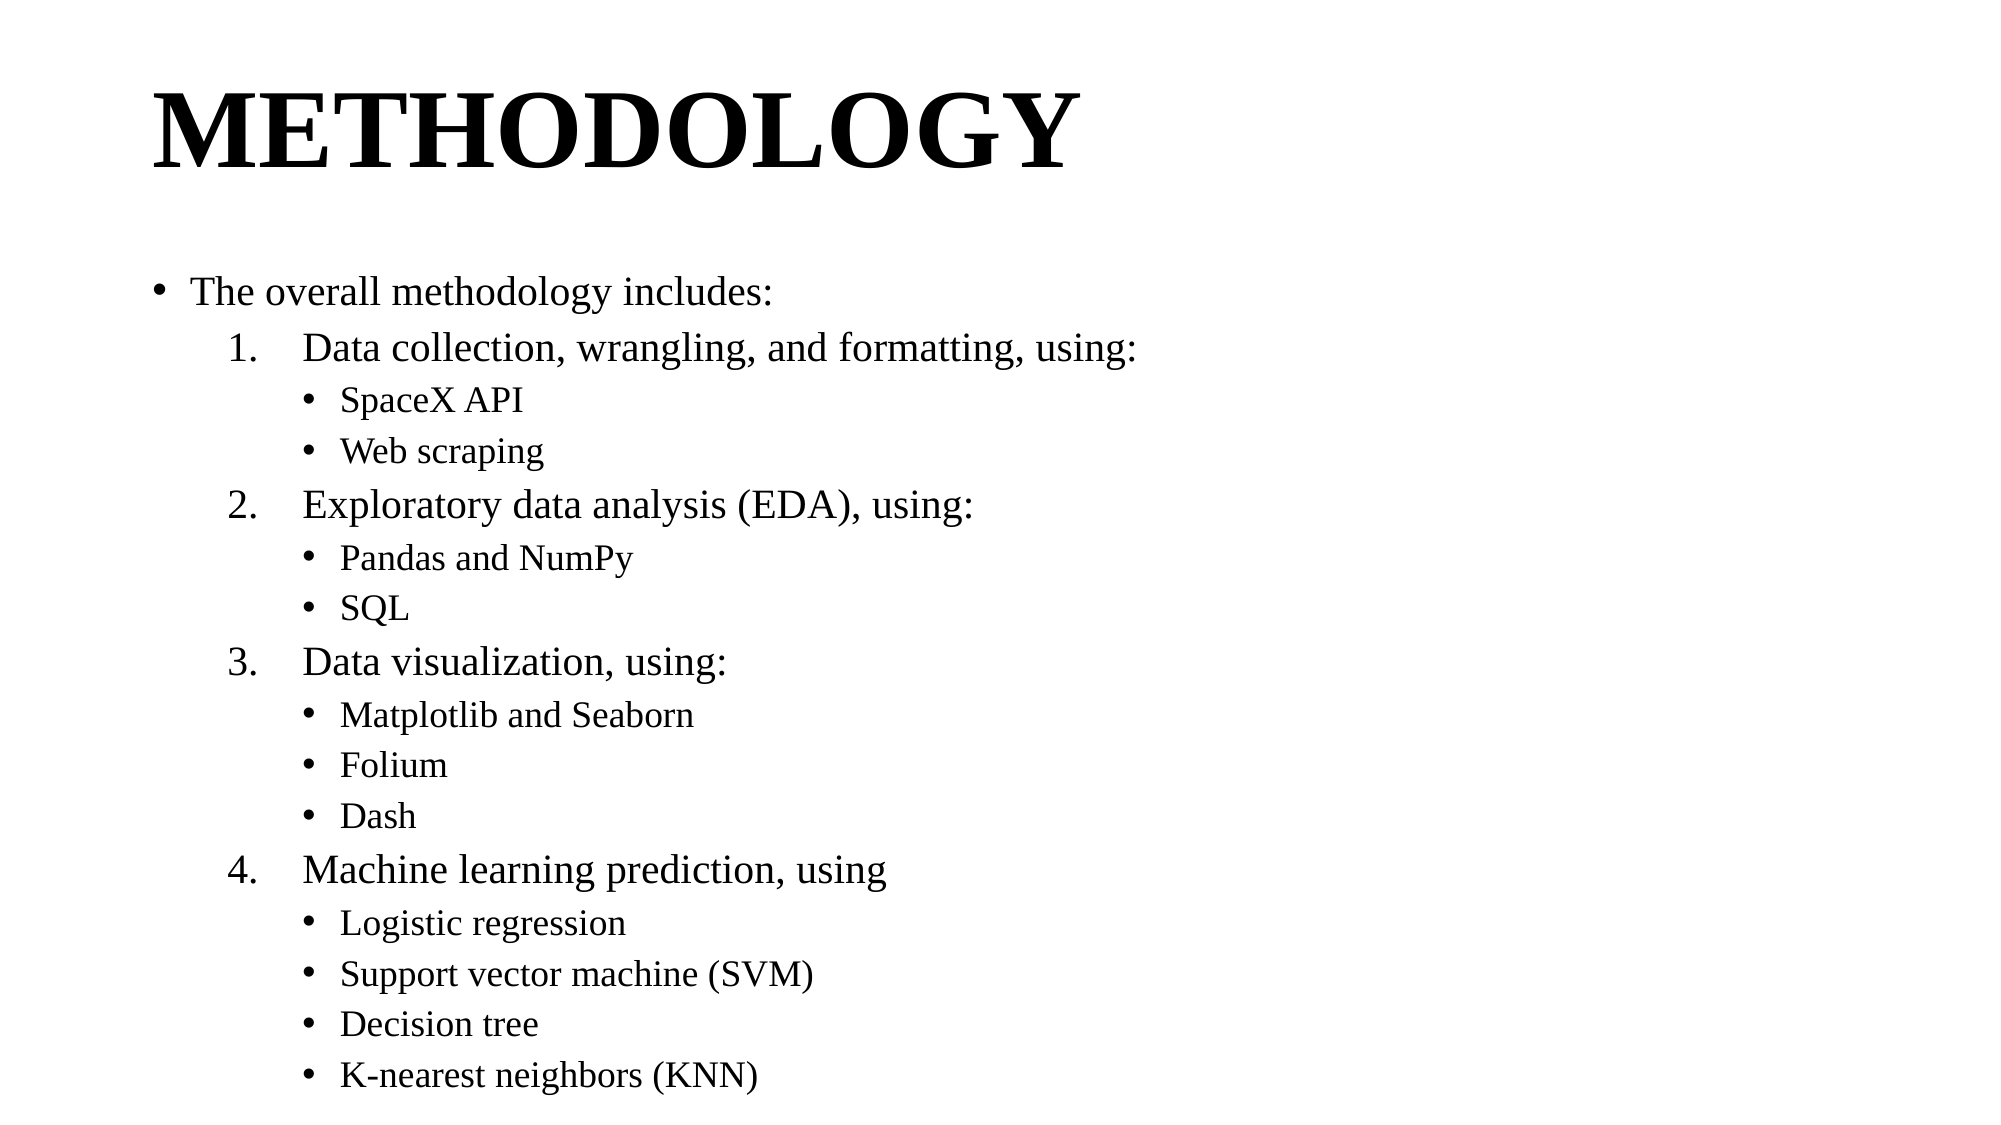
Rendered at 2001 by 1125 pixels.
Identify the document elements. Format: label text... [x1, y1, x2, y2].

list The overall methodology includes: Data collection, wrangling, and formatting, using: SpaceX API Web scraping Exploratory data analysis (EDA), using: Pandas and NumPy SQL Data visualization, using: Matplotlib and Seaborn Folium Dash Machine learning prediction, using Logistic regression Support vector machine (SVM) Decision tree K-nearest neighbors (KNN) [137, 262, 1863, 1104]
title Outline [109, 21, 1705, 268]
text_box METHODOLOGY [137, 49, 1724, 213]
